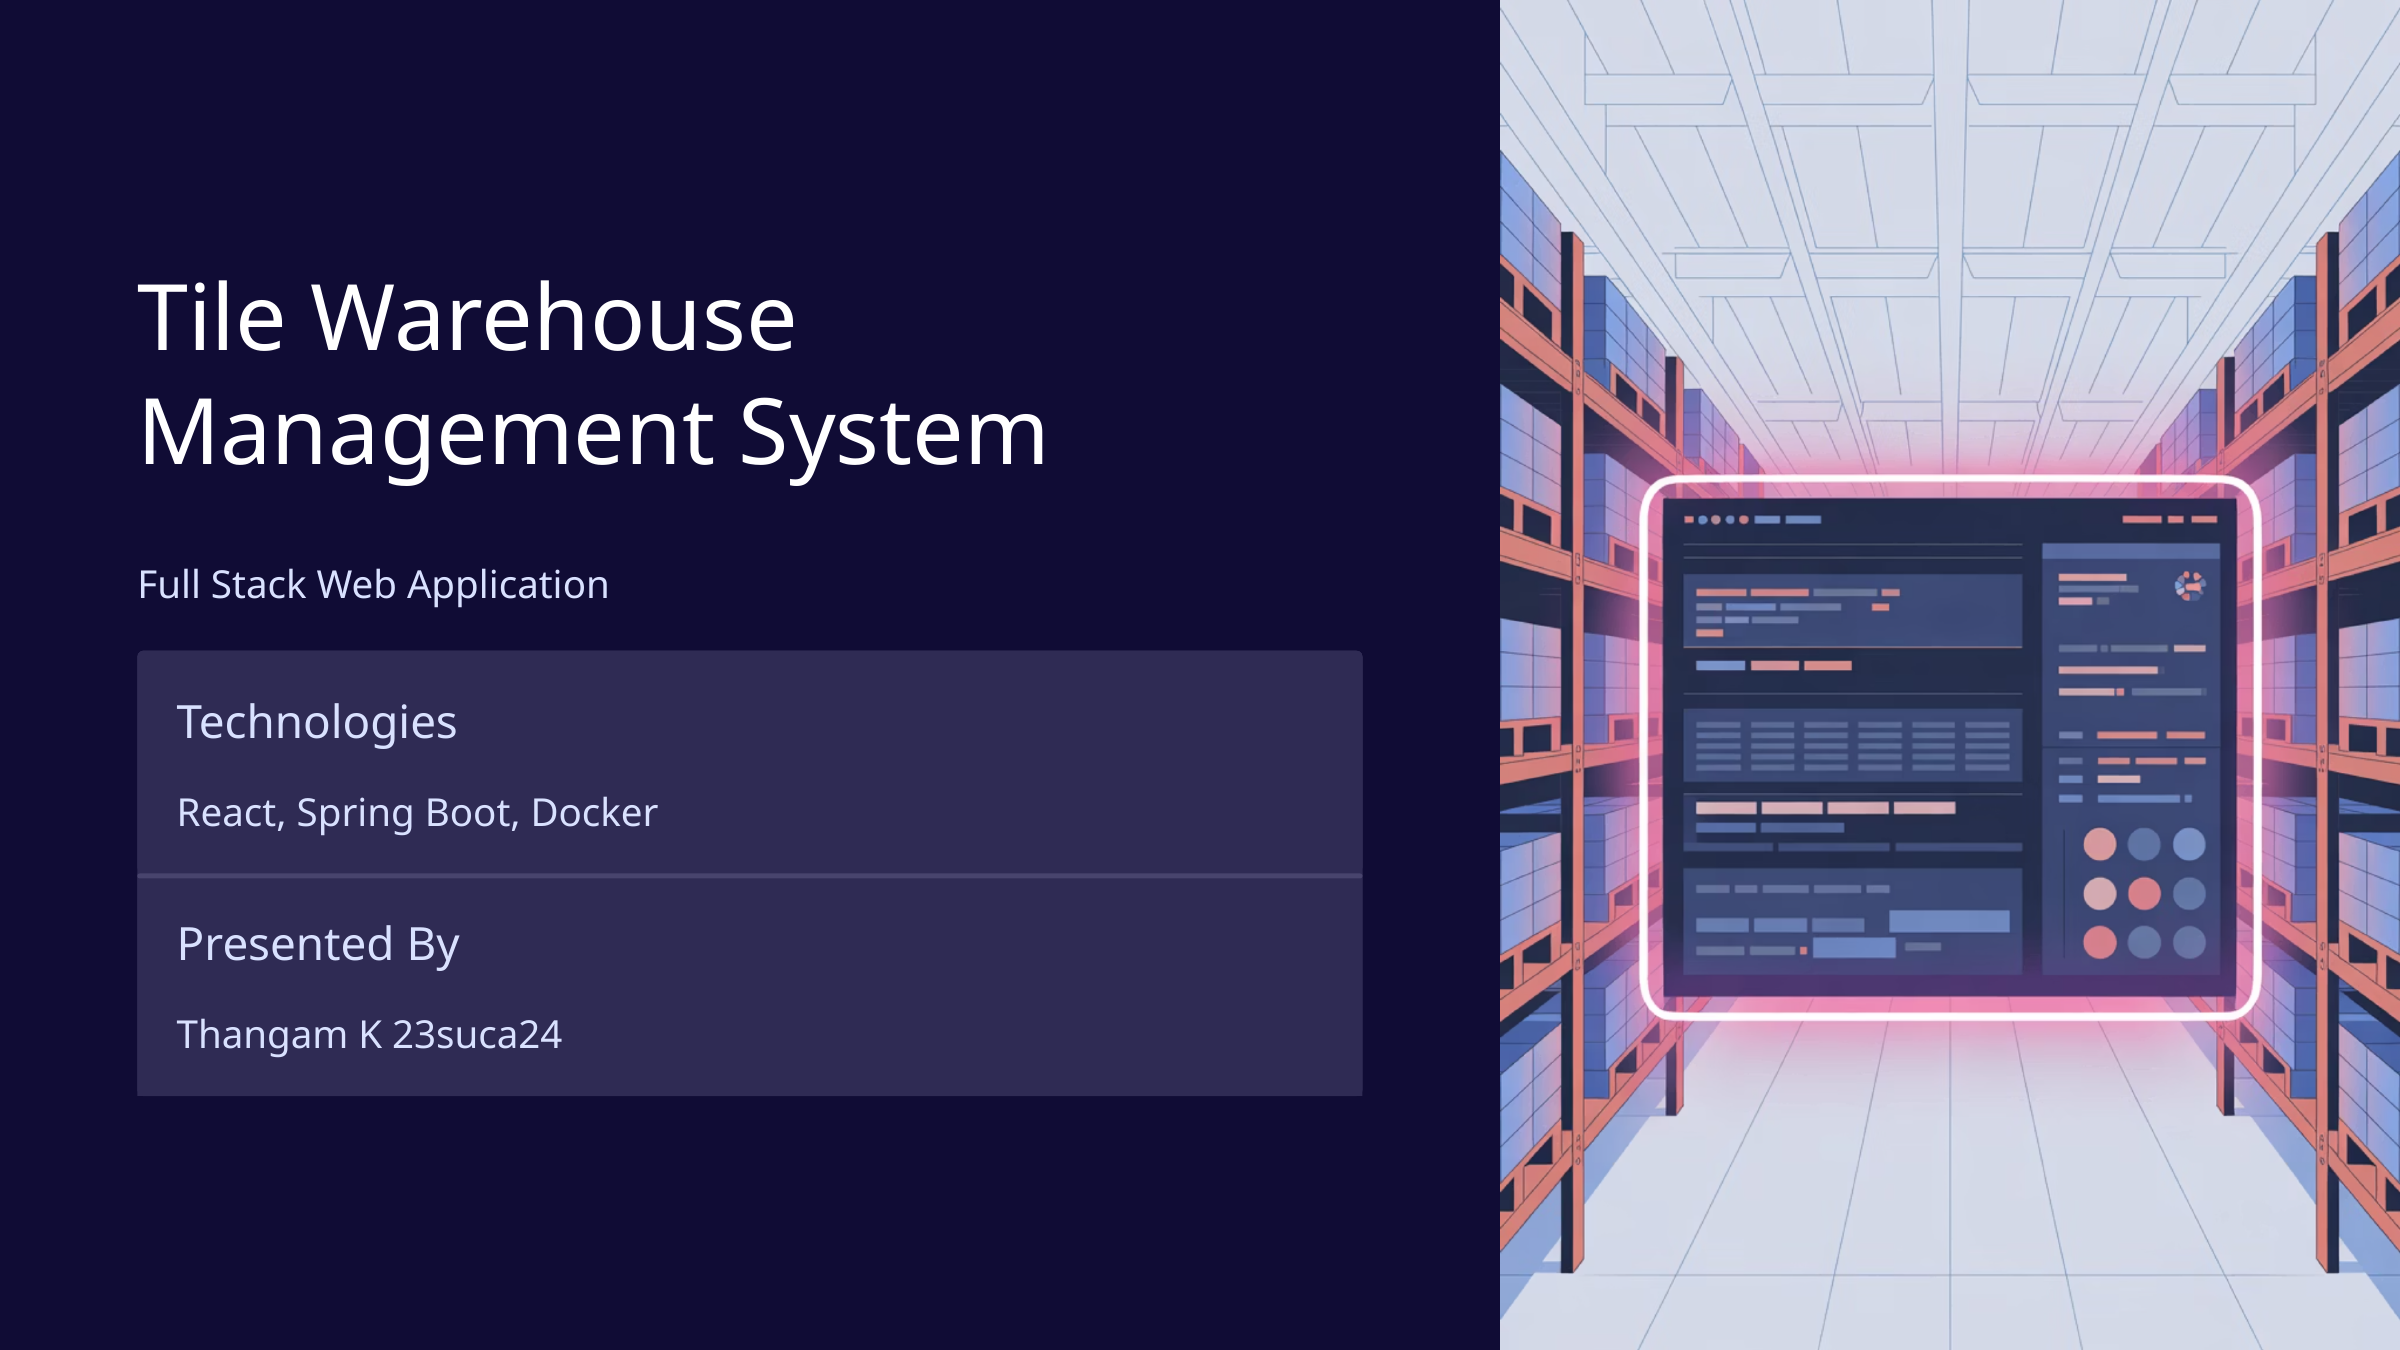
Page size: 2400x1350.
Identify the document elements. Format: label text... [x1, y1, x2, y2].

text_box Presented By [176, 912, 639, 971]
picture [1499, 0, 2400, 1350]
text_box React, Spring Boot, Docker [176, 771, 1324, 835]
text_box Tile Warehouse Management System [137, 253, 1363, 485]
text_box [137, 873, 1363, 879]
text_box Thangam K 23suca24 [176, 993, 1324, 1057]
text_box [137, 650, 1363, 873]
text_box [137, 878, 1363, 1096]
text_box Technologies [176, 689, 639, 748]
text_box Full Stack Web Application [137, 543, 1363, 607]
